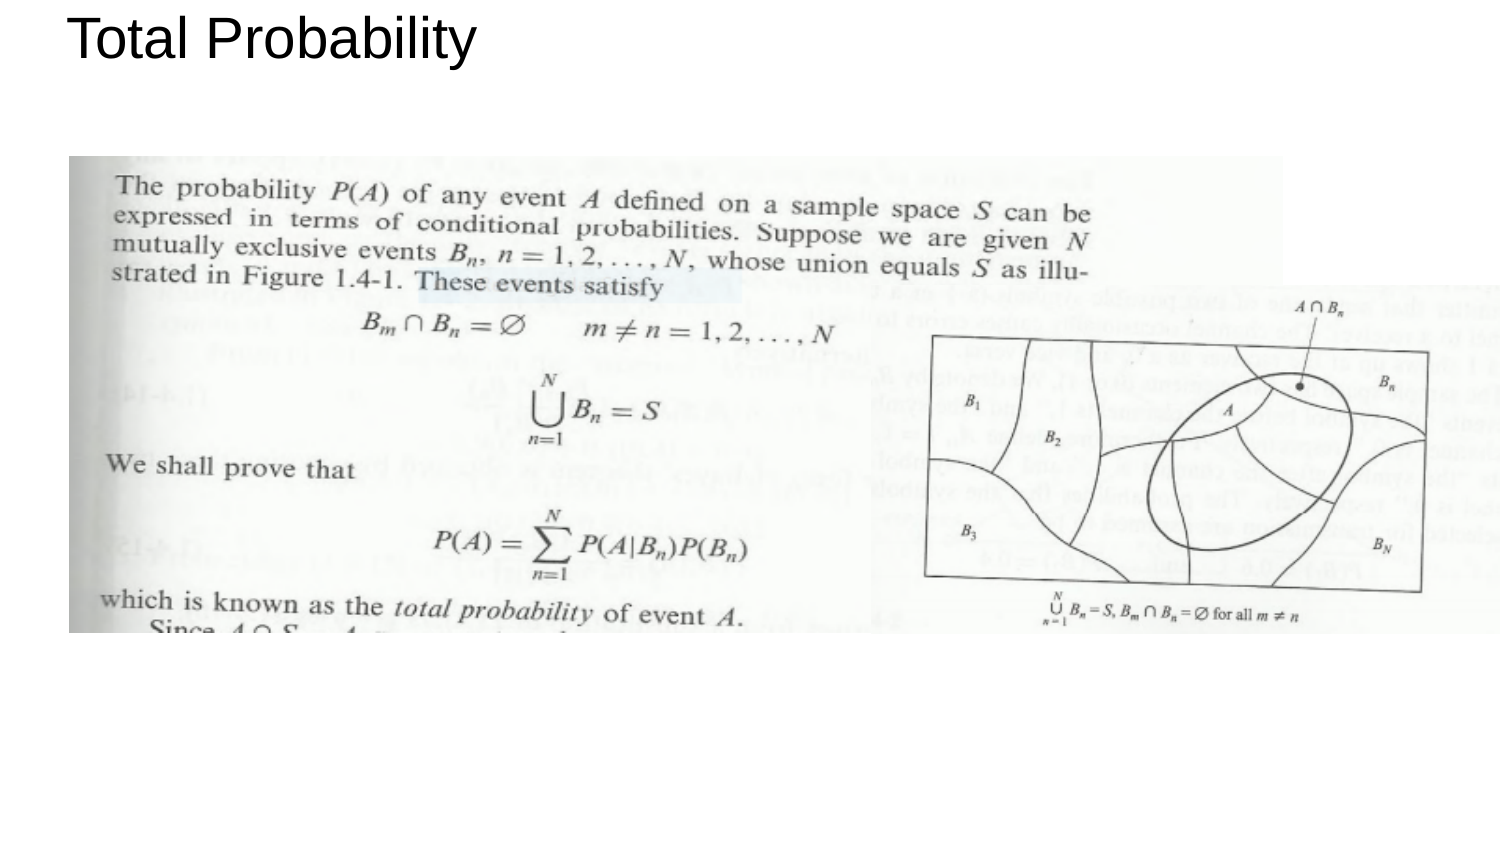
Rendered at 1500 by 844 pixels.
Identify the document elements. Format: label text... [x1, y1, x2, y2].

picture [68, 156, 1500, 634]
title Total Probability [51, 0, 1449, 80]
